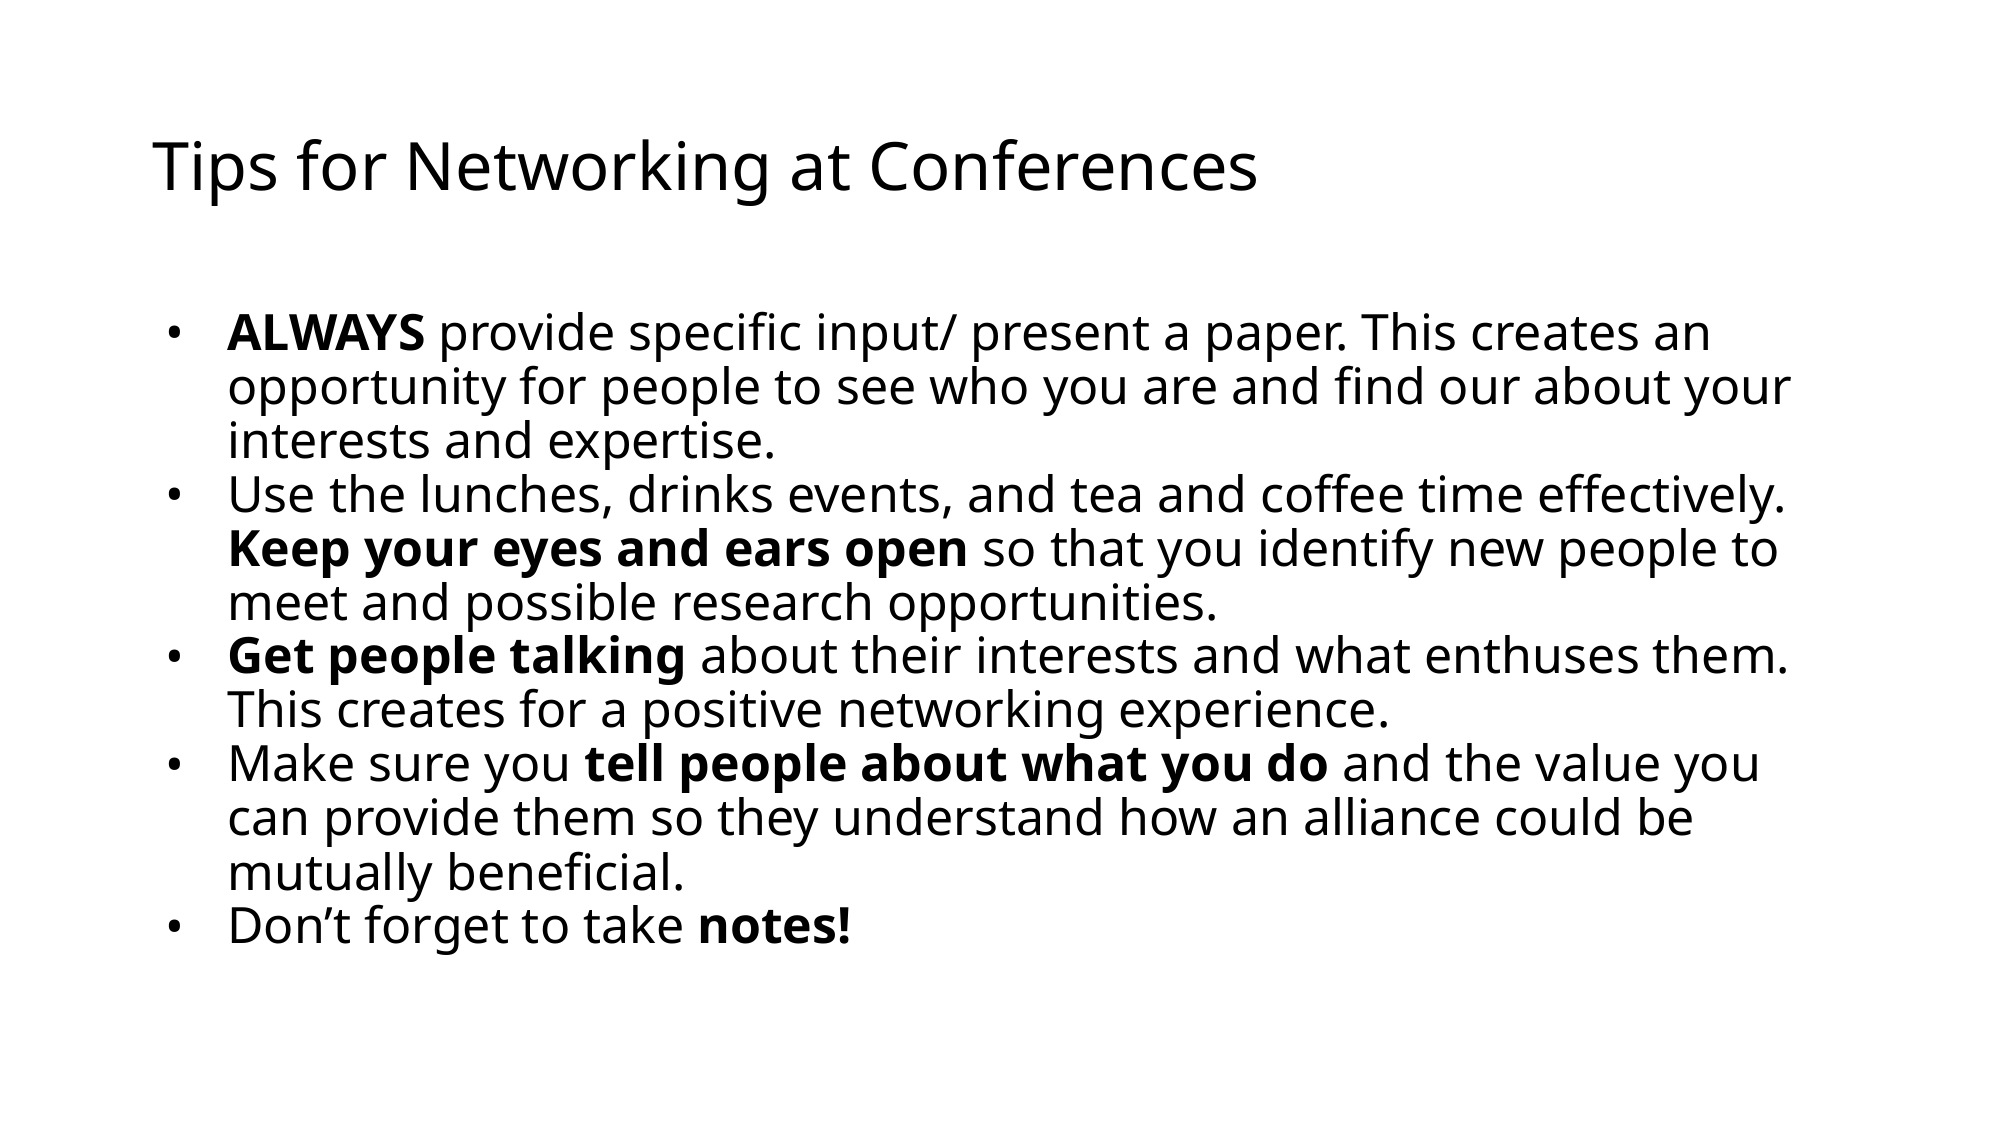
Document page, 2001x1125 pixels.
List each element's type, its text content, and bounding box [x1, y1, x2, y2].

title Tips for Networking at Conferences [137, 59, 1863, 278]
list ALWAYS provide specific input/ present a paper. This creates an opportunity for people to see who you are and find our about your interests and expertise. Use the lunches, drinks events, and tea and coffee time effectively. Keep your eyes and ears open so that you identify new people to meet and possible research opportunities. Get people talking about their interests and what enthuses them. This creates for a positive networking experience. Make sure you tell people about what you do and the value you can provide them so they understand how an alliance could be mutually beneficial. Don’t forget to take notes! [137, 299, 1863, 1014]
